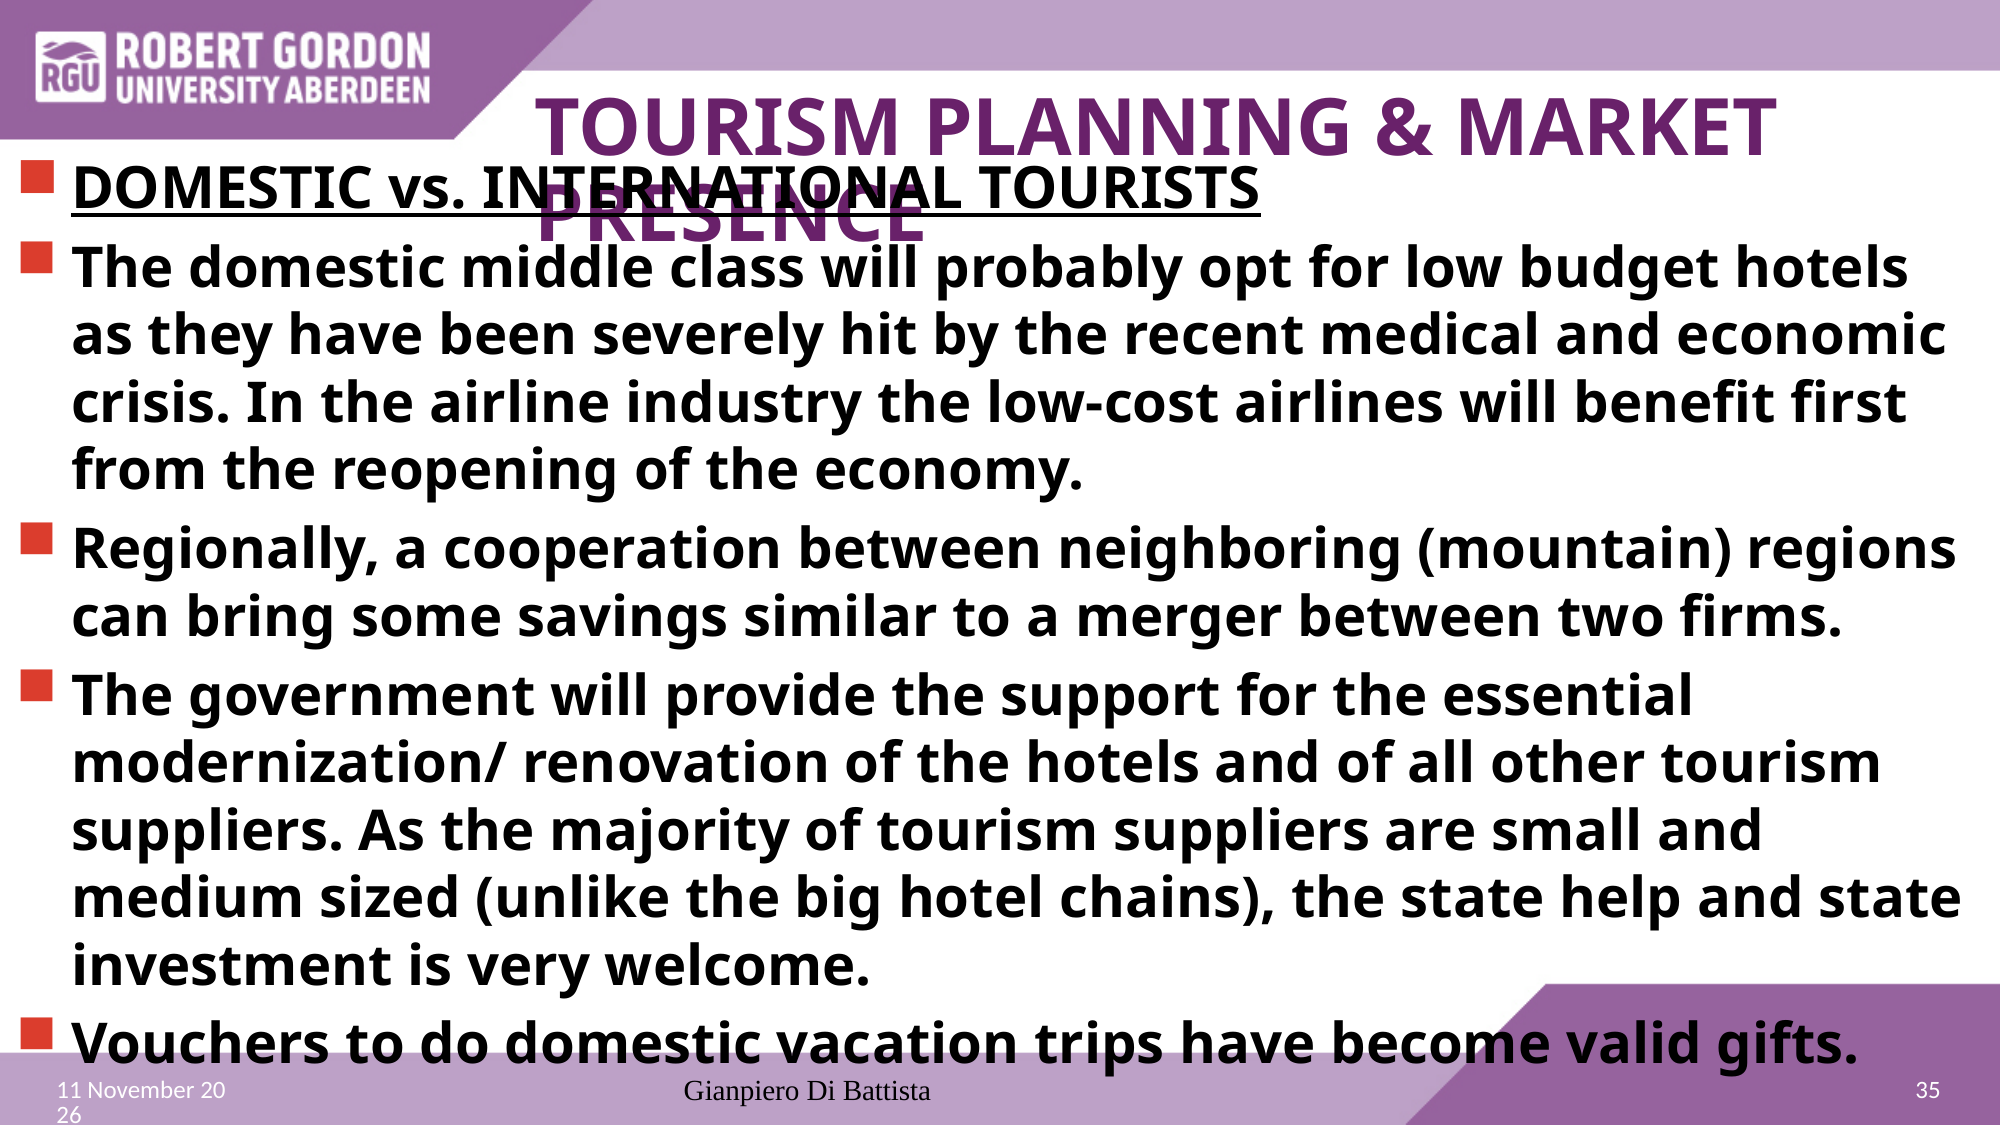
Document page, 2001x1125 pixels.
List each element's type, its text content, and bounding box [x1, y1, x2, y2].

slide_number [41, 1058, 250, 1119]
text_box DOMESTIC vs. INTERNATIONAL TOURISTS The domestic middle class will probably opt for low budget hotels as they have been severely hit by the recent medical and economic crisis. In the airline industry the low-cost airlines will benefit first from the reopening of the economy. Regionally, a cooperation between neighboring (mountain) regions can bring some savings similar to a merger between two firms. The government will provide the support for the essential modernization/ renovation of the hotels and of all other tourism suppliers. As the majority of tourism suppliers are small and medium sized (unlike the big hotel chains), the state help and state investment is very welcome. Vouchers to do domestic vacation trips have become valid gifts. [0, 142, 2000, 886]
title TOURISM PLANNING & MARKET PRESENCE [519, 79, 2000, 142]
footer Gianpiero Di Battista [284, 1058, 1330, 1119]
picture [0, 886, 2000, 1125]
slide_number 35 [1412, 1058, 1956, 1119]
picture [0, 0, 2000, 142]
